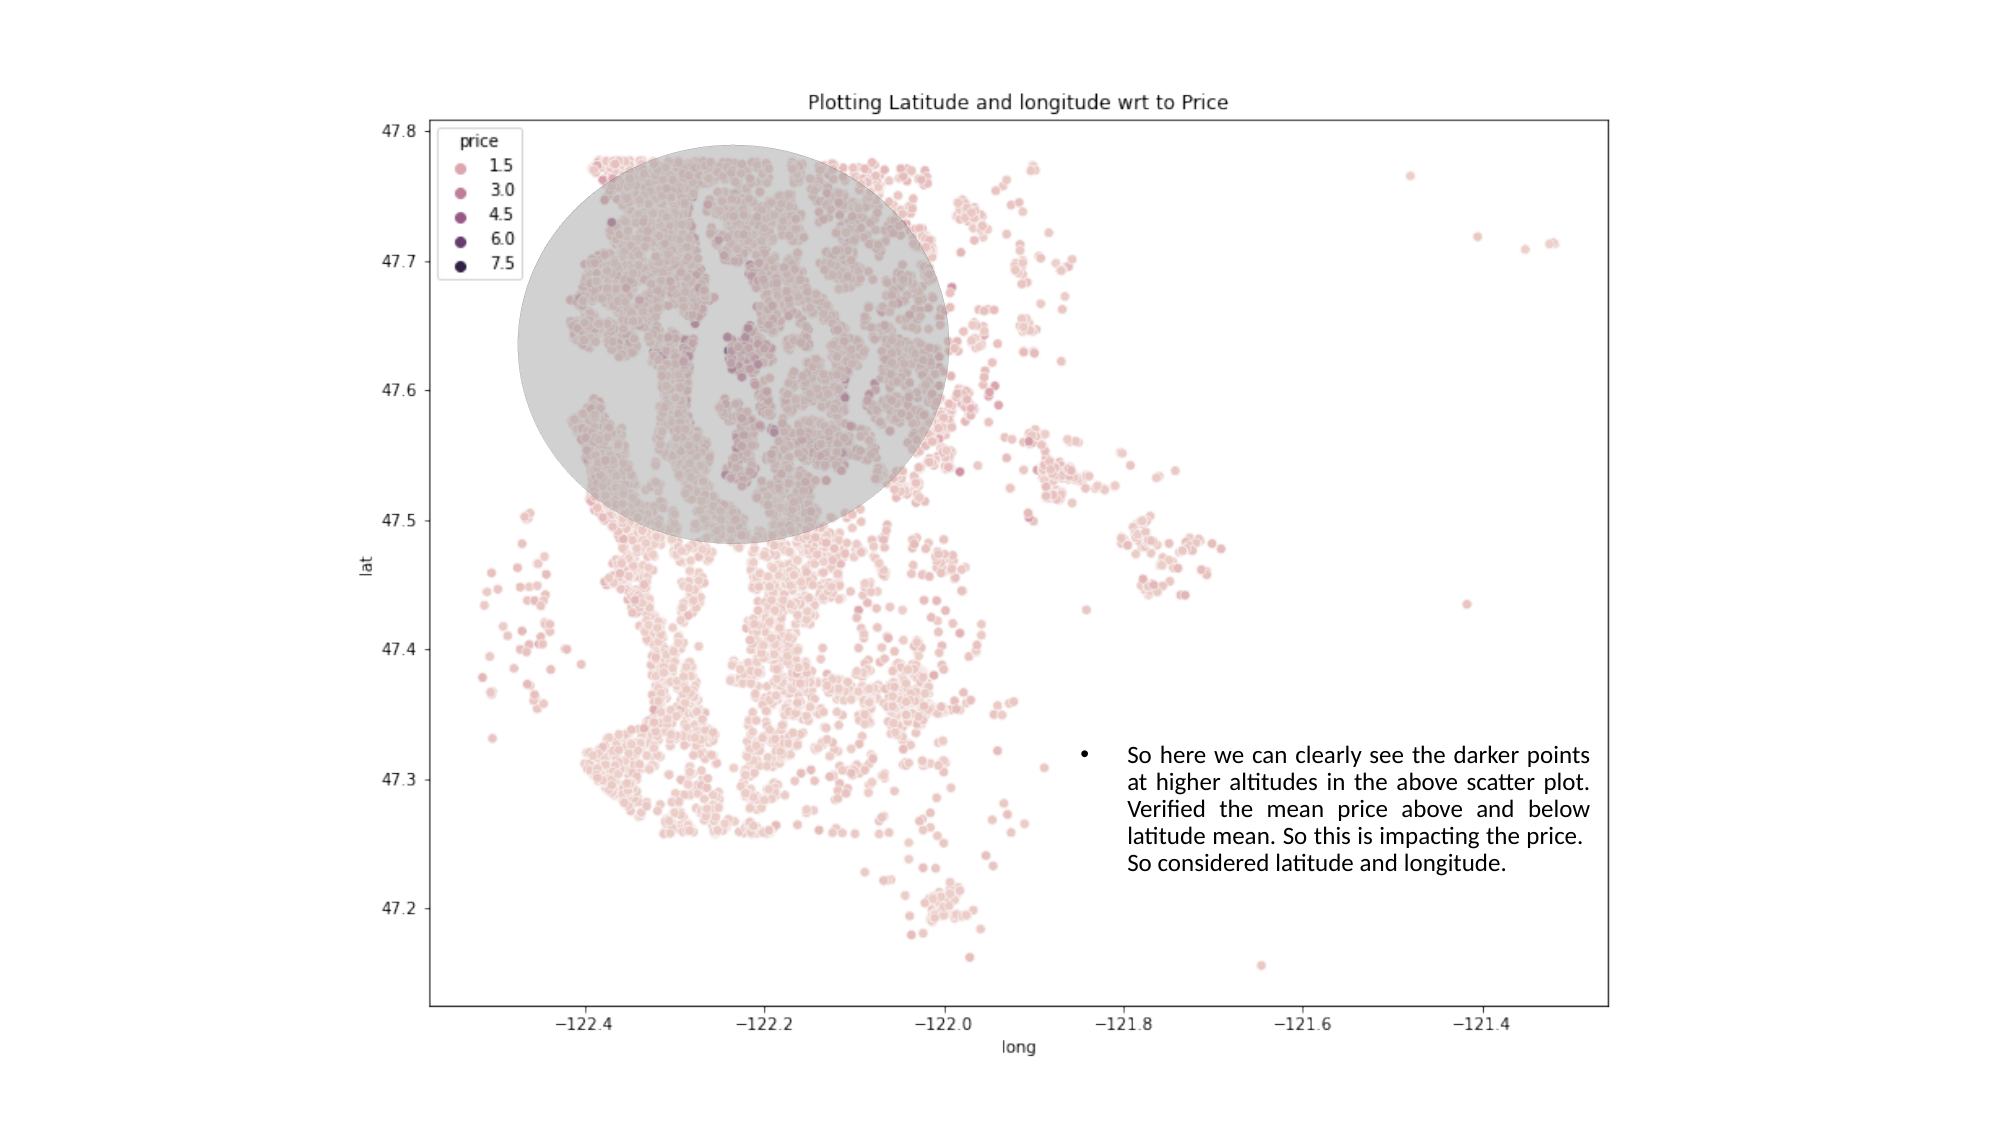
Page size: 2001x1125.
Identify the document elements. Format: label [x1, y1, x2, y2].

picture [239, 0, 1761, 1125]
